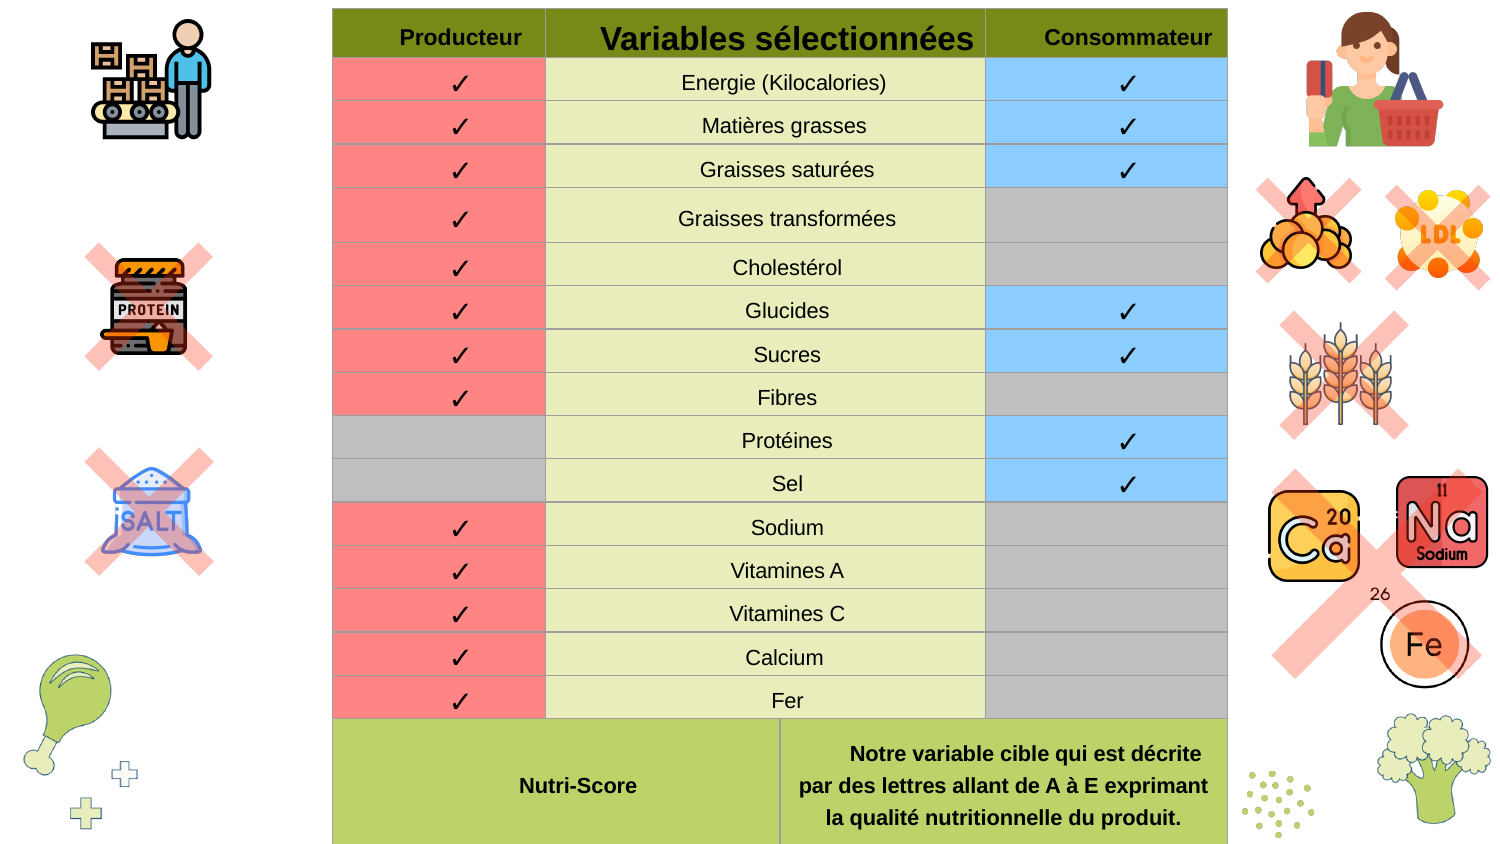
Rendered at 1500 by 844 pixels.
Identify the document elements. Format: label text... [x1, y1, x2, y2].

table_cell [986, 589, 1227, 631]
table_cell Matières grasses [546, 101, 985, 143]
text_box [1228, 641, 1498, 844]
table_cell Energie (Kilocalories) [546, 58, 985, 100]
table_cell [986, 188, 1227, 242]
table_cell ✓ [333, 330, 545, 372]
table_cell ✓ [333, 589, 545, 631]
table_cell ✓ [333, 546, 545, 588]
table_cell Fibres [546, 373, 985, 415]
table_cell ✓ [333, 101, 545, 143]
text_box [18, 641, 332, 844]
table_cell Graisses saturées [546, 145, 985, 187]
table_cell [986, 676, 1227, 718]
table_cell Notre variable cible qui est décrite par des lettres allant de A à E exprimant la qualité nutritionnelle du produit. [781, 719, 1227, 844]
table_cell ✓ [333, 58, 545, 100]
picture [1270, 301, 1418, 449]
picture [89, 17, 213, 142]
table_cell ✓ [986, 145, 1227, 187]
table_cell Sodium [546, 503, 985, 545]
table_cell ✓ [333, 243, 545, 285]
table_header Consommateur [986, 9, 1227, 57]
table_cell Glucides [546, 286, 985, 328]
table_cell ✓ [986, 330, 1227, 372]
table_cell Vitamines A [546, 546, 985, 588]
table_cell Cholestérol [546, 243, 985, 285]
table_cell [986, 503, 1227, 545]
picture [74, 233, 223, 381]
table_cell ✓ [333, 373, 545, 415]
table_cell ✓ [986, 459, 1227, 501]
table_cell ✓ [333, 503, 545, 545]
table_cell ✓ [333, 145, 545, 187]
table_cell [986, 243, 1227, 285]
table_cell Vitamines C [546, 589, 985, 631]
table_cell Fer [546, 676, 985, 718]
table_header Variables sélectionnées [546, 9, 985, 57]
table_cell ✓ [333, 286, 545, 328]
table_cell Sel [546, 459, 985, 501]
table_cell Graisses transformées [546, 188, 985, 242]
picture [1377, 177, 1499, 298]
table_cell ✓ [333, 633, 545, 675]
table_cell Sucres [546, 330, 985, 372]
table_cell ✓ [986, 58, 1227, 100]
table_cell Protéines [546, 416, 985, 458]
table_cell ✓ [986, 286, 1227, 328]
picture [1248, 169, 1369, 291]
table_cell ✓ [333, 188, 545, 242]
table_cell ✓ [333, 676, 545, 718]
table_header Producteur [333, 9, 545, 57]
table_cell [333, 459, 545, 501]
table_cell Nutri-Score [333, 719, 779, 844]
table_cell [986, 546, 1227, 588]
table_cell Calcium [546, 633, 985, 675]
text_box [1241, 771, 1315, 838]
table_cell [333, 416, 545, 458]
table_cell [986, 373, 1227, 415]
table_cell ✓ [986, 416, 1227, 458]
picture [1302, 5, 1450, 153]
picture [1255, 452, 1497, 711]
table_cell [986, 633, 1227, 675]
picture [75, 437, 223, 586]
table_cell ✓ [986, 101, 1227, 143]
